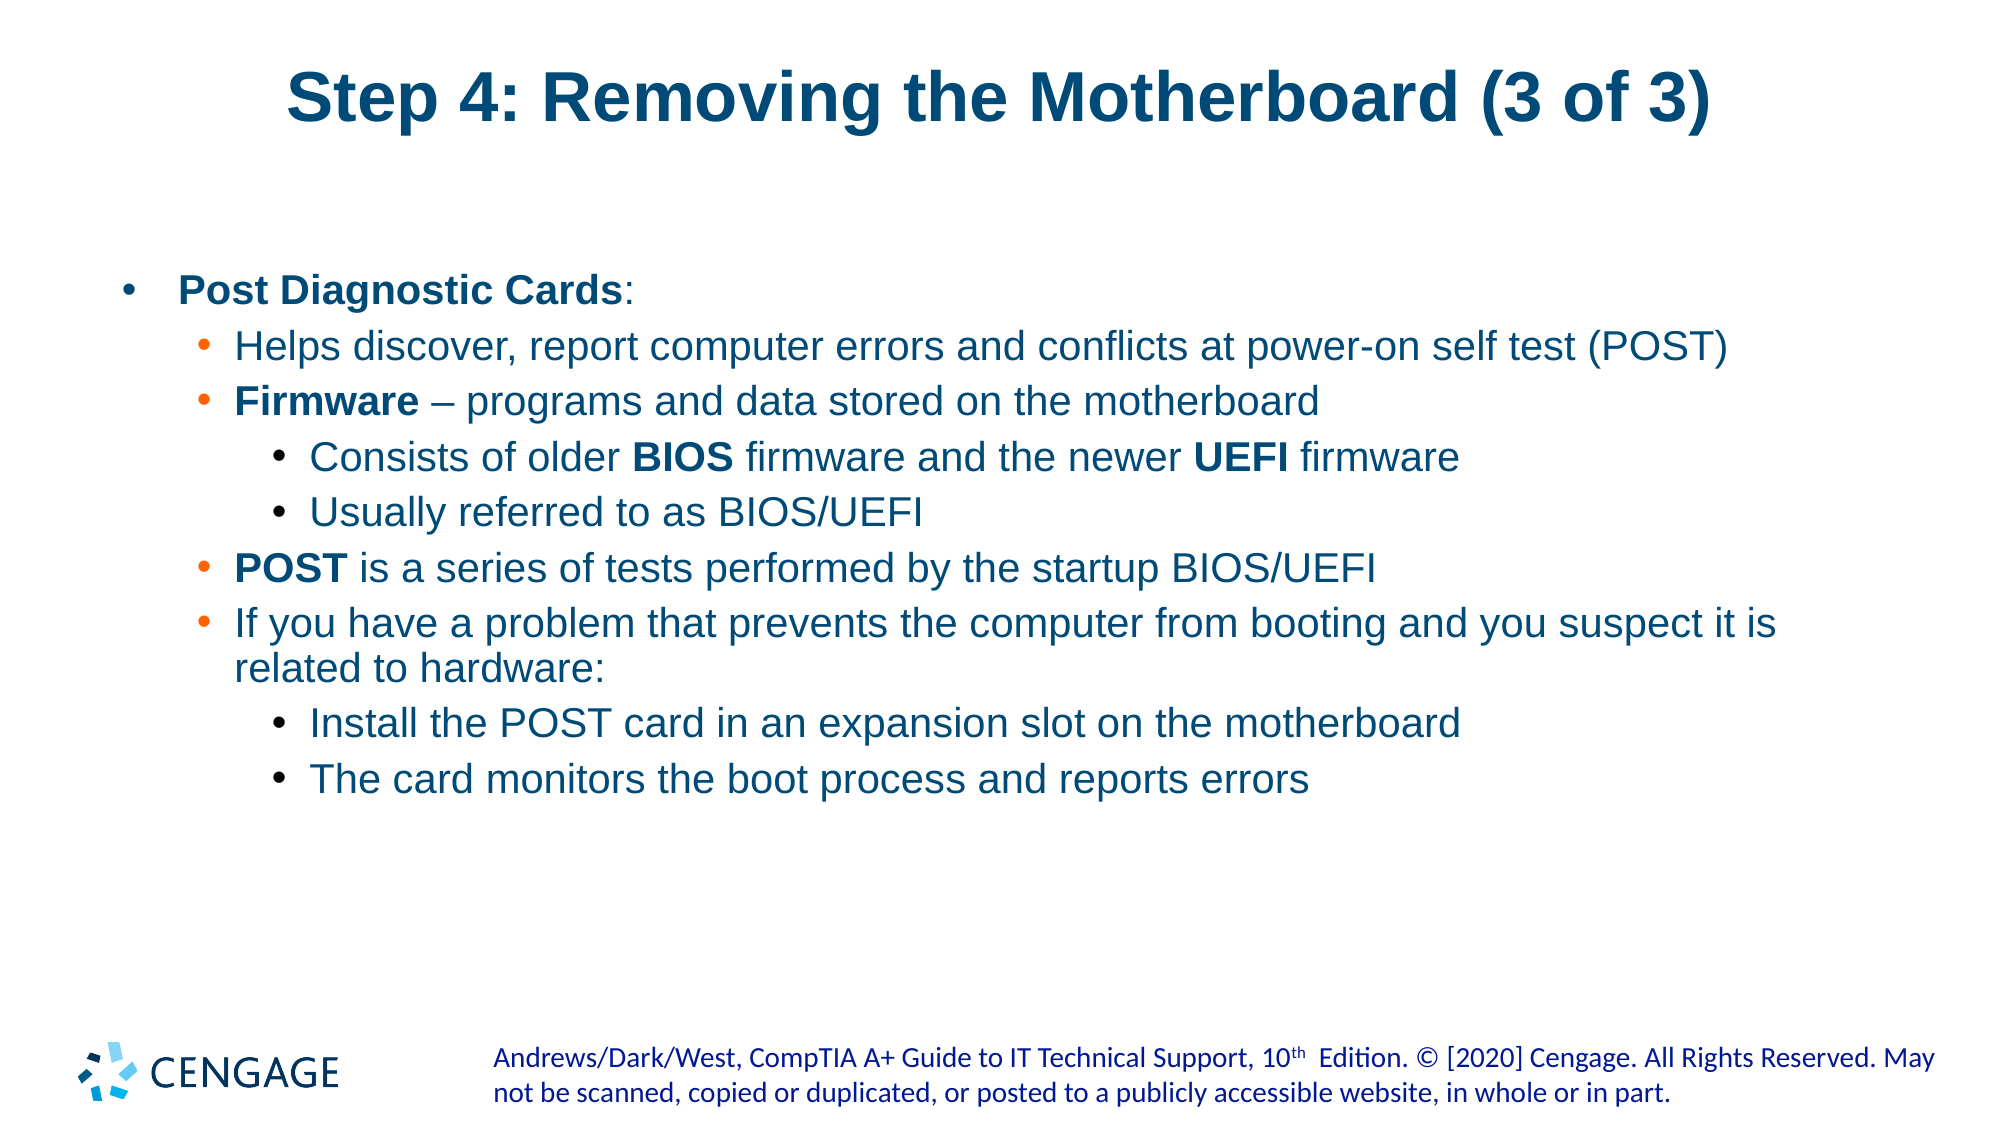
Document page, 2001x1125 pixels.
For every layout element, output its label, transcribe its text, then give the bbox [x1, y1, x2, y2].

title Step 4: Removing the Motherboard (3 of 3) [137, 59, 1863, 171]
picture [78, 1042, 338, 1101]
list Post Diagnostic Cards: Helps discover, report computer errors and conflicts at power-on self test (POST) Firmware – programs and data stored on the motherboard Consists of older BIOS firmware and the newer UEFI firmware Usually referred to as BIOS/UEFI POST is a series of tests performed by the startup BIOS/UEFI If you have a problem that prevents the computer from booting and you suspect it is related to hardware: Install the POST card in an expansion slot on the motherboard The card monitors the boot process and reports errors [121, 268, 1880, 990]
